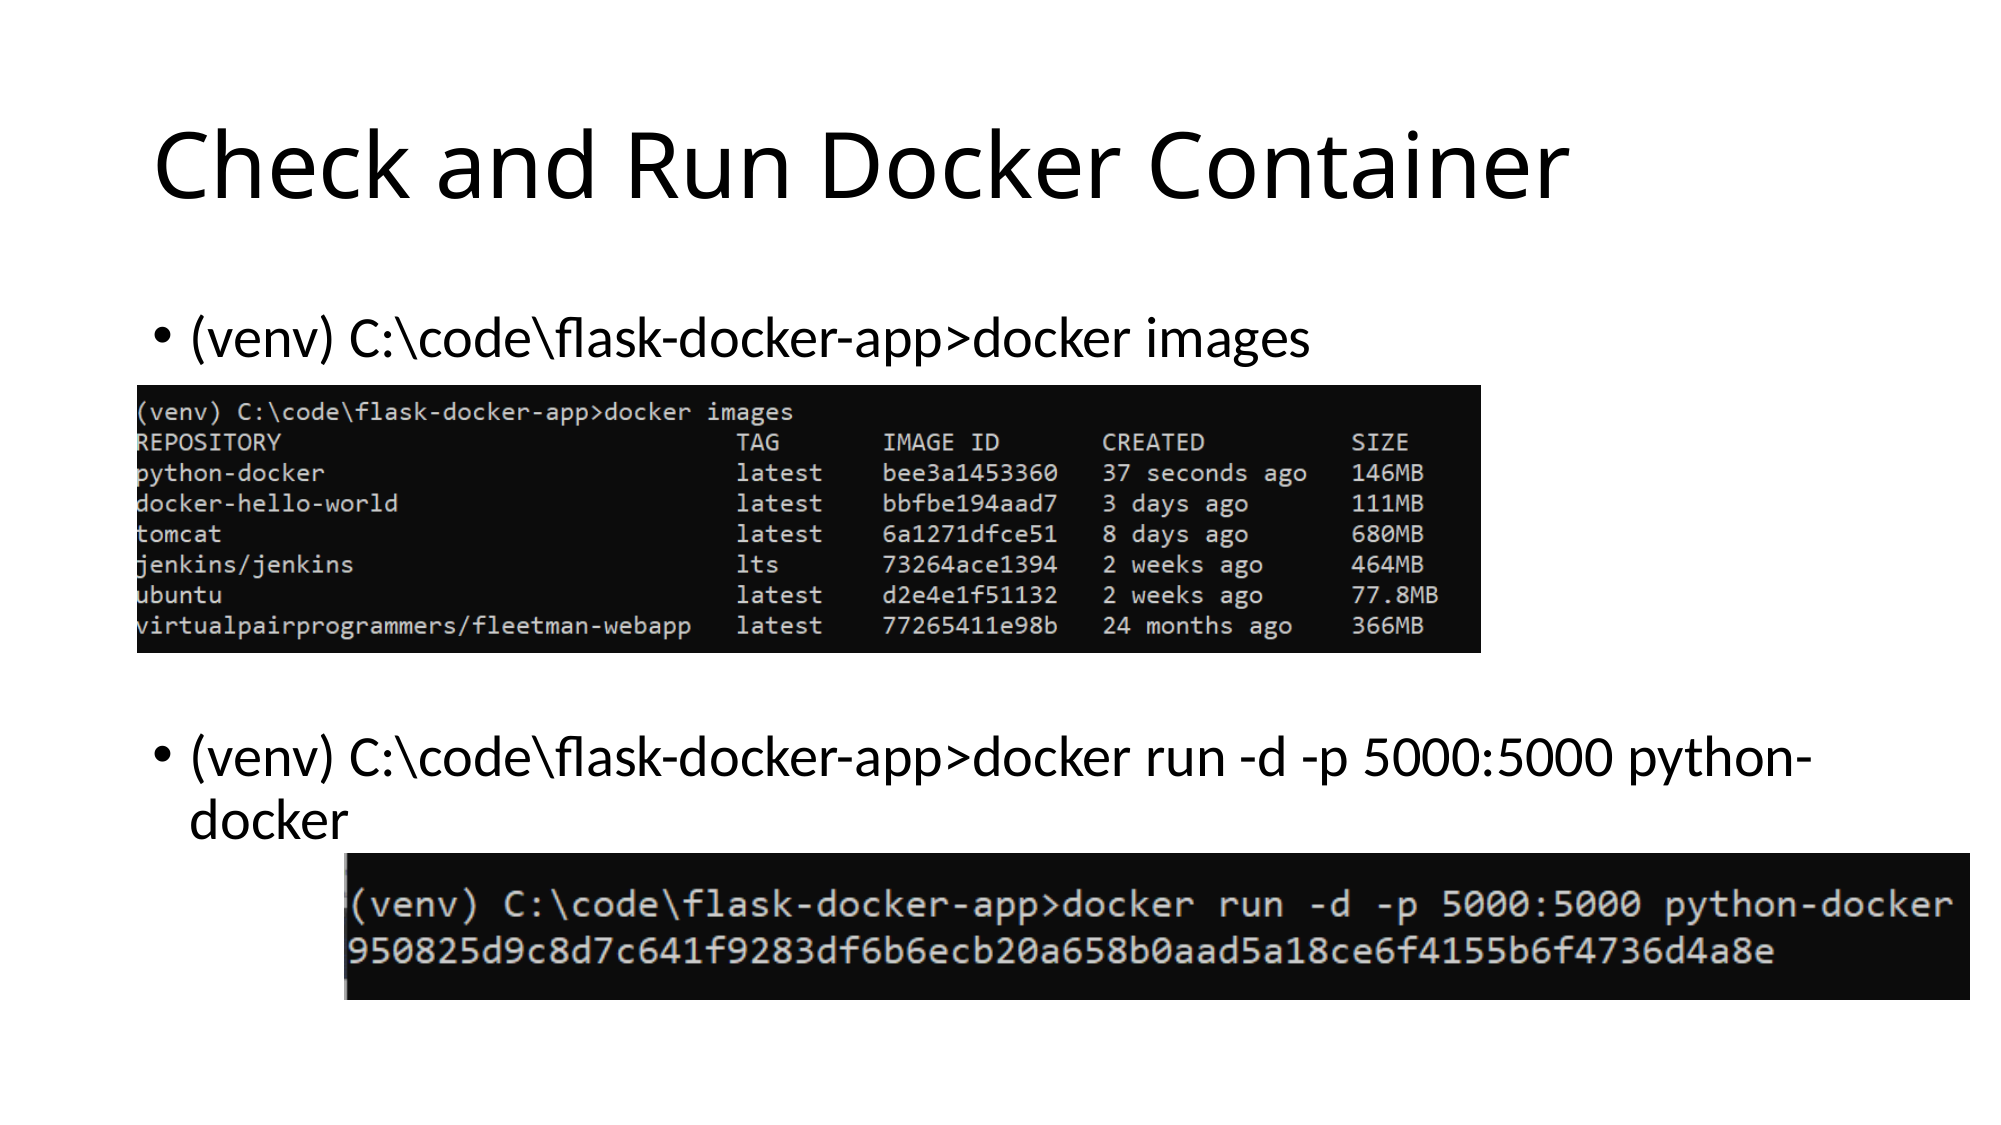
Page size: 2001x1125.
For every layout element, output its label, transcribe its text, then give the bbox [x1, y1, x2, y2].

title Check and Run Docker Container [137, 59, 1863, 278]
list (venv) C:\code\flask-docker-app>docker images (venv) C:\code\flask-docker-app>docker run -d -p 5000:5000 python-docker [137, 299, 1863, 1014]
picture [344, 853, 1970, 1000]
picture [137, 385, 1481, 653]
